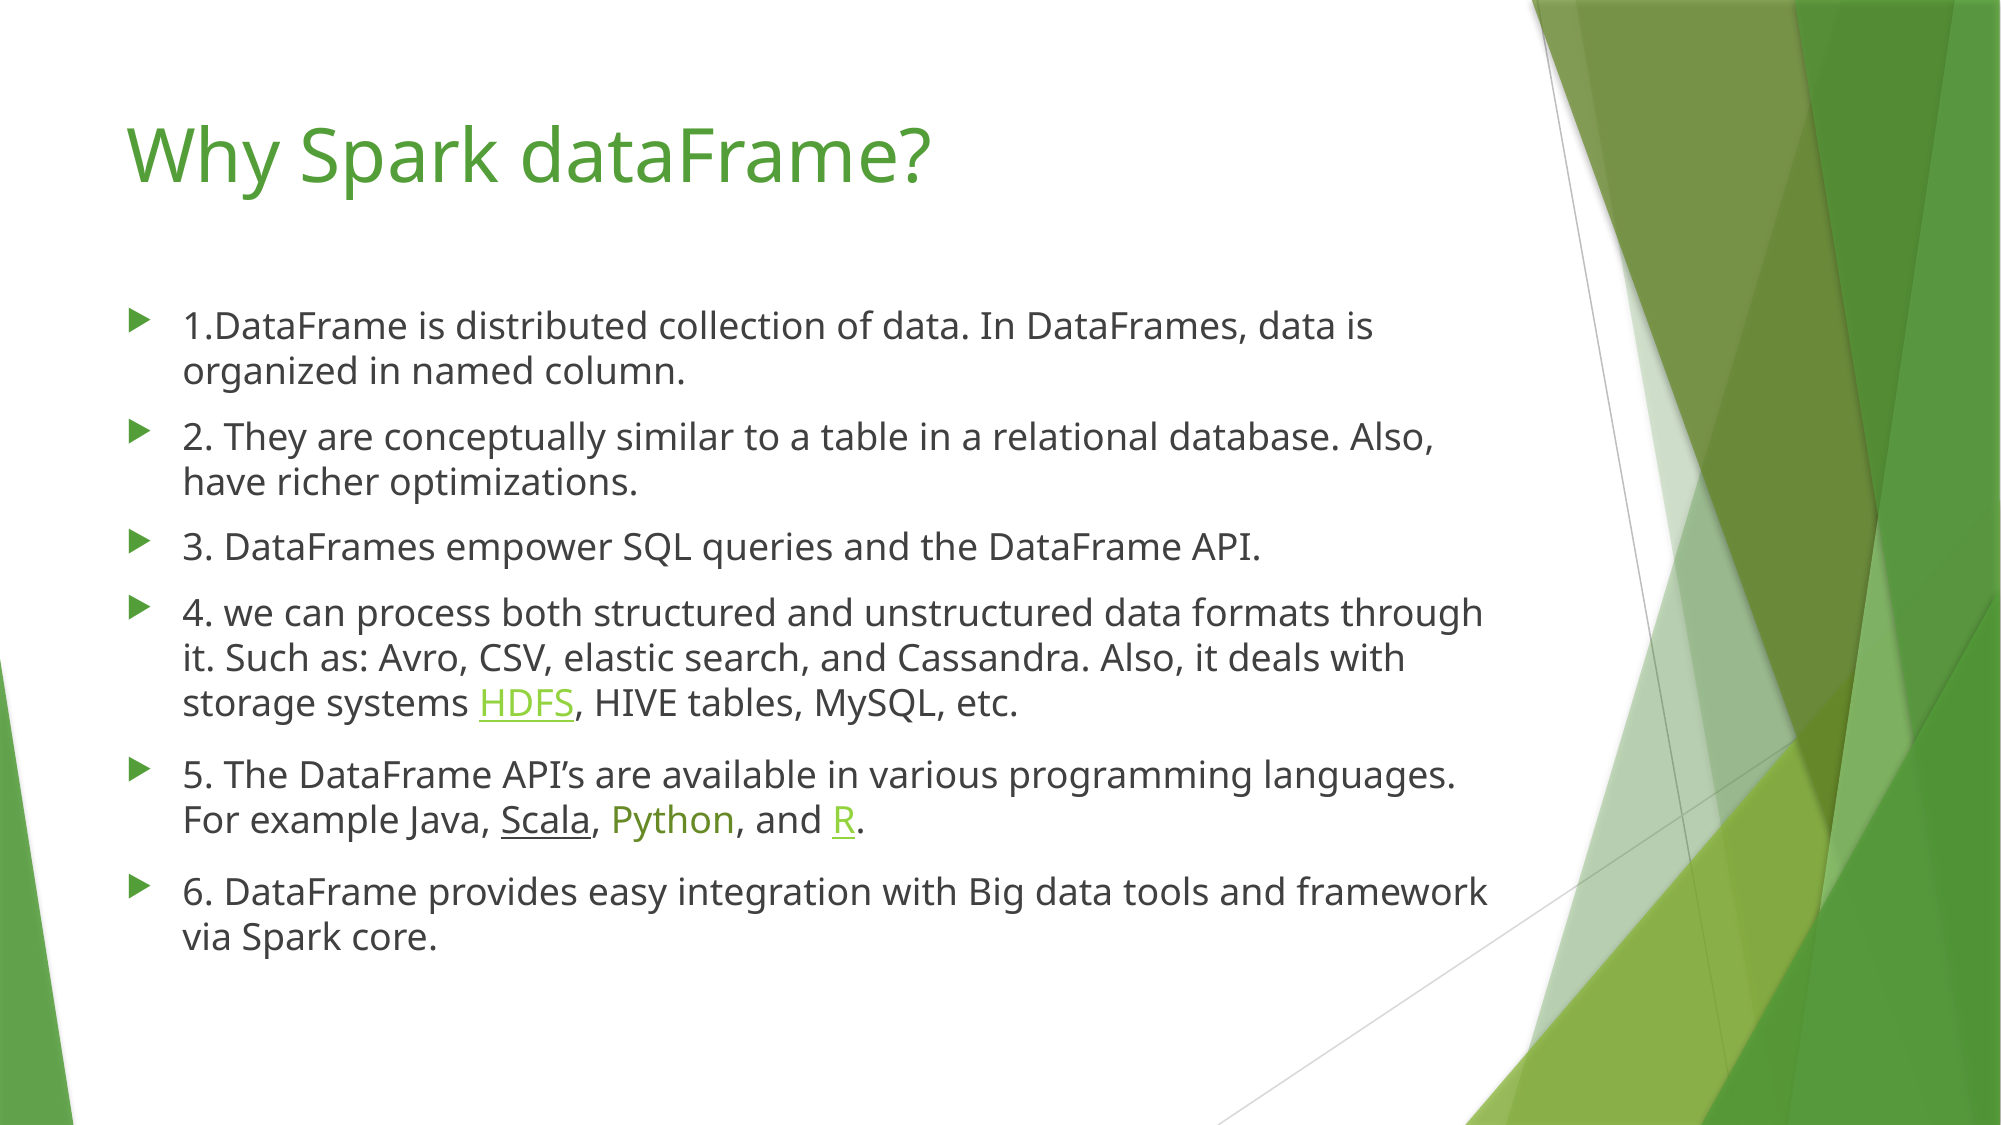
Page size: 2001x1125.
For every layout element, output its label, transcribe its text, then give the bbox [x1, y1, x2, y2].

title Why Spark dataFrame? [111, 99, 1522, 294]
list 1.DataFrame is distributed collection of data. In DataFrames, data is organized in named column. 2. They are conceptually similar to a table in a relational database. Also, have richer optimizations. 3. DataFrames empower SQL queries and the DataFrame API. 4. we can process both structured and unstructured data formats through it. Such as: Avro, CSV, elastic search, and Cassandra. Also, it deals with storage systems HDFS, HIVE tables, MySQL, etc. 5. The DataFrame API’s are available in various programming languages. For example Java, Scala, Python, and R. 6. DataFrame provides easy integration with Big data tools and framework via Spark core. [111, 294, 1522, 1046]
